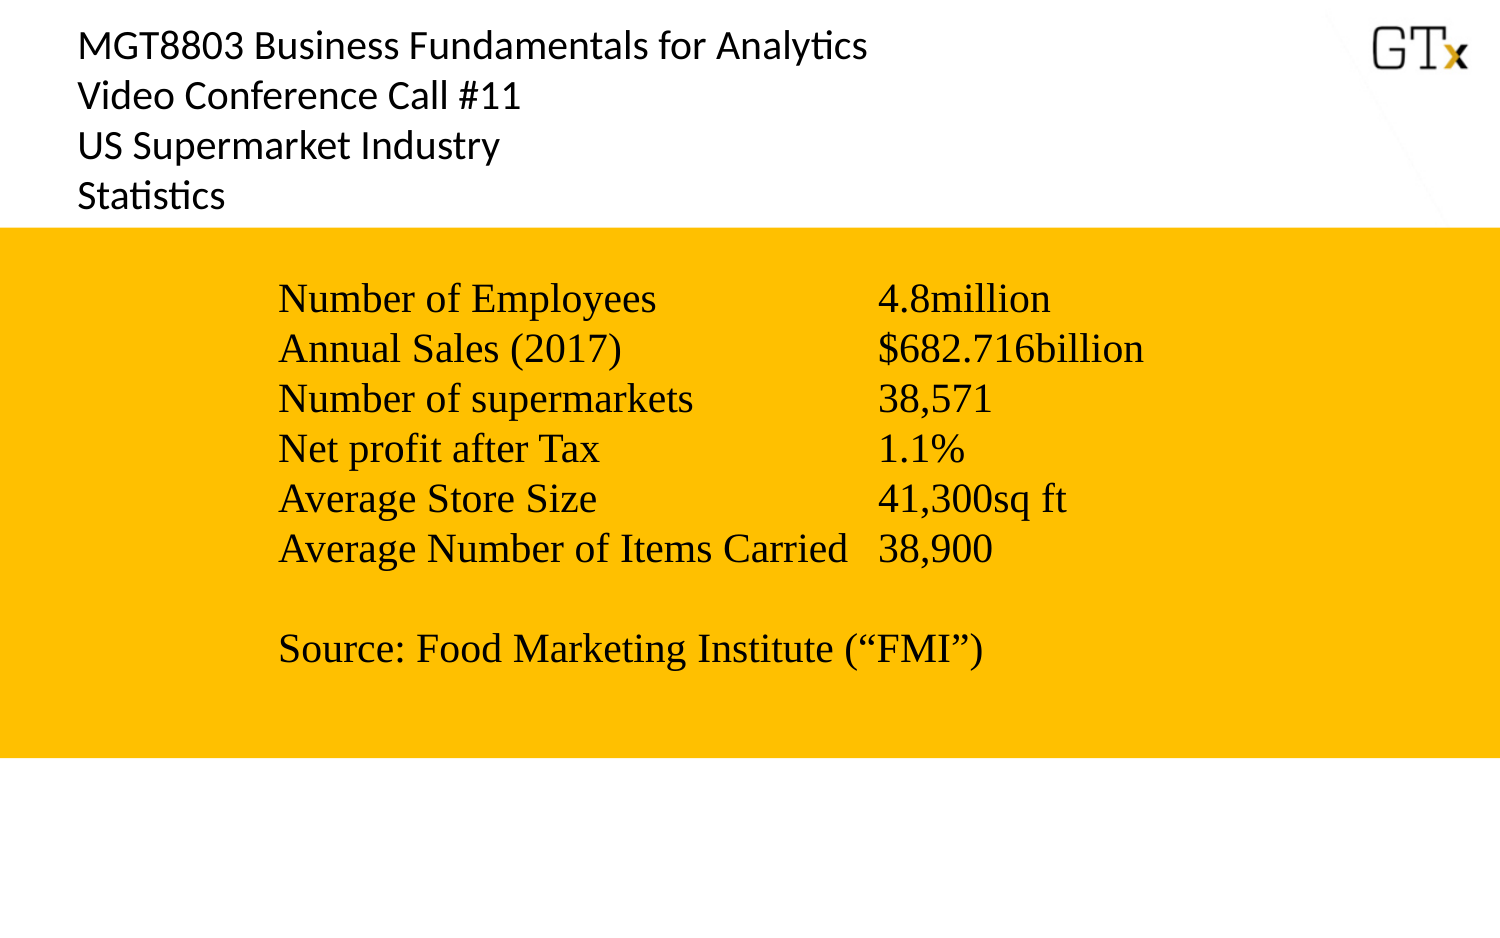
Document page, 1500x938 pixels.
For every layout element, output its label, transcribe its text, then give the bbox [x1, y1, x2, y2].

picture [0, 0, 1500, 227]
text_box MGT8803 Business Fundamentals for Analytics Video Conference Call #11 US Supermarket Industry Statistics [62, 10, 929, 276]
text_box [0, 227, 1500, 759]
text_box Number of Employees 4.8million Annual Sales (2017) $682.716billion Number of supermarkets 38,571 Net profit after Tax 1.1% Average Store Size 41,300sq ft Average Number of Items Carried 38,900 Source: Food Marketing Institute (“FMI”) [263, 263, 1194, 679]
